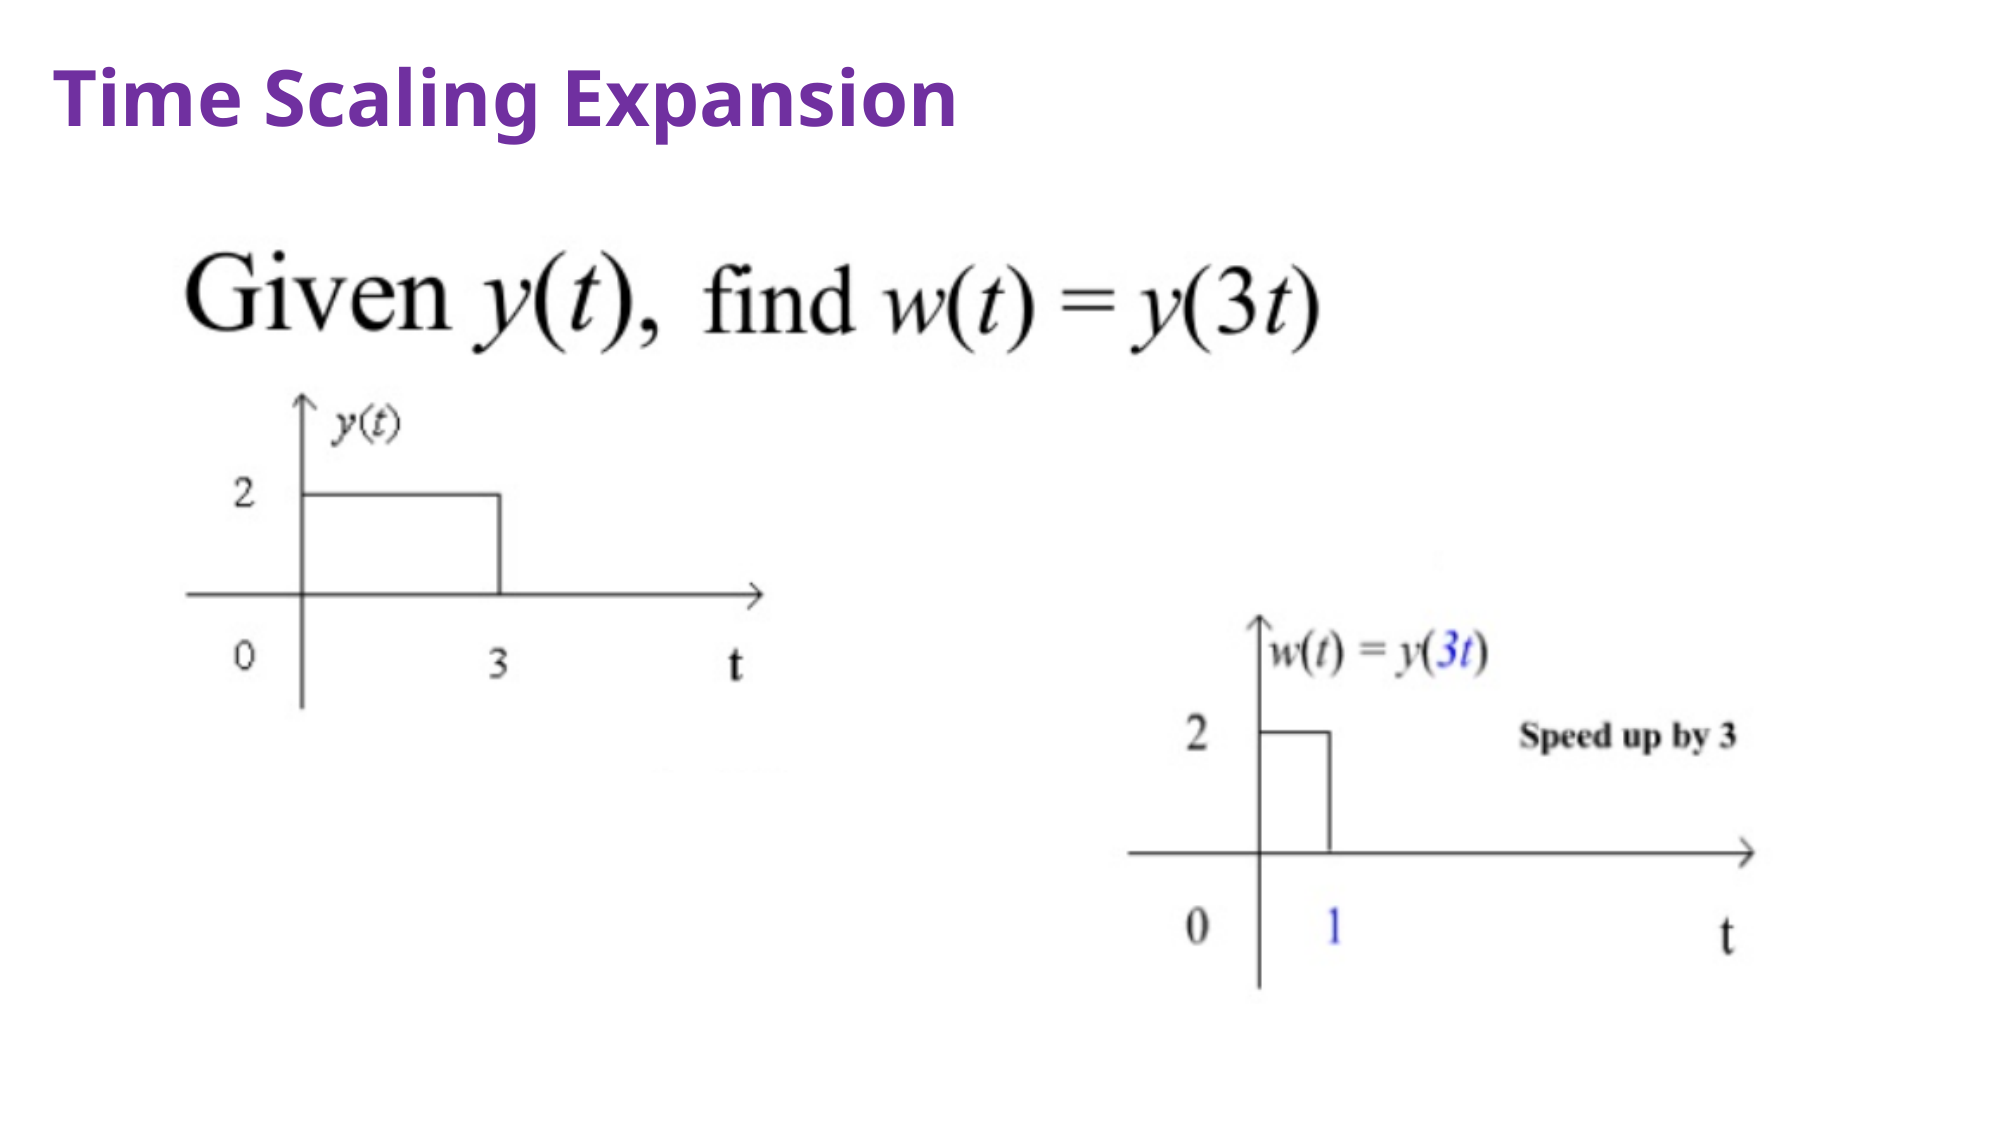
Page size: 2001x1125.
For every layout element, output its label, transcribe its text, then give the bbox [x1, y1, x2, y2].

title Time Scaling Expansion [37, 51, 1762, 152]
picture [121, 229, 1802, 1004]
